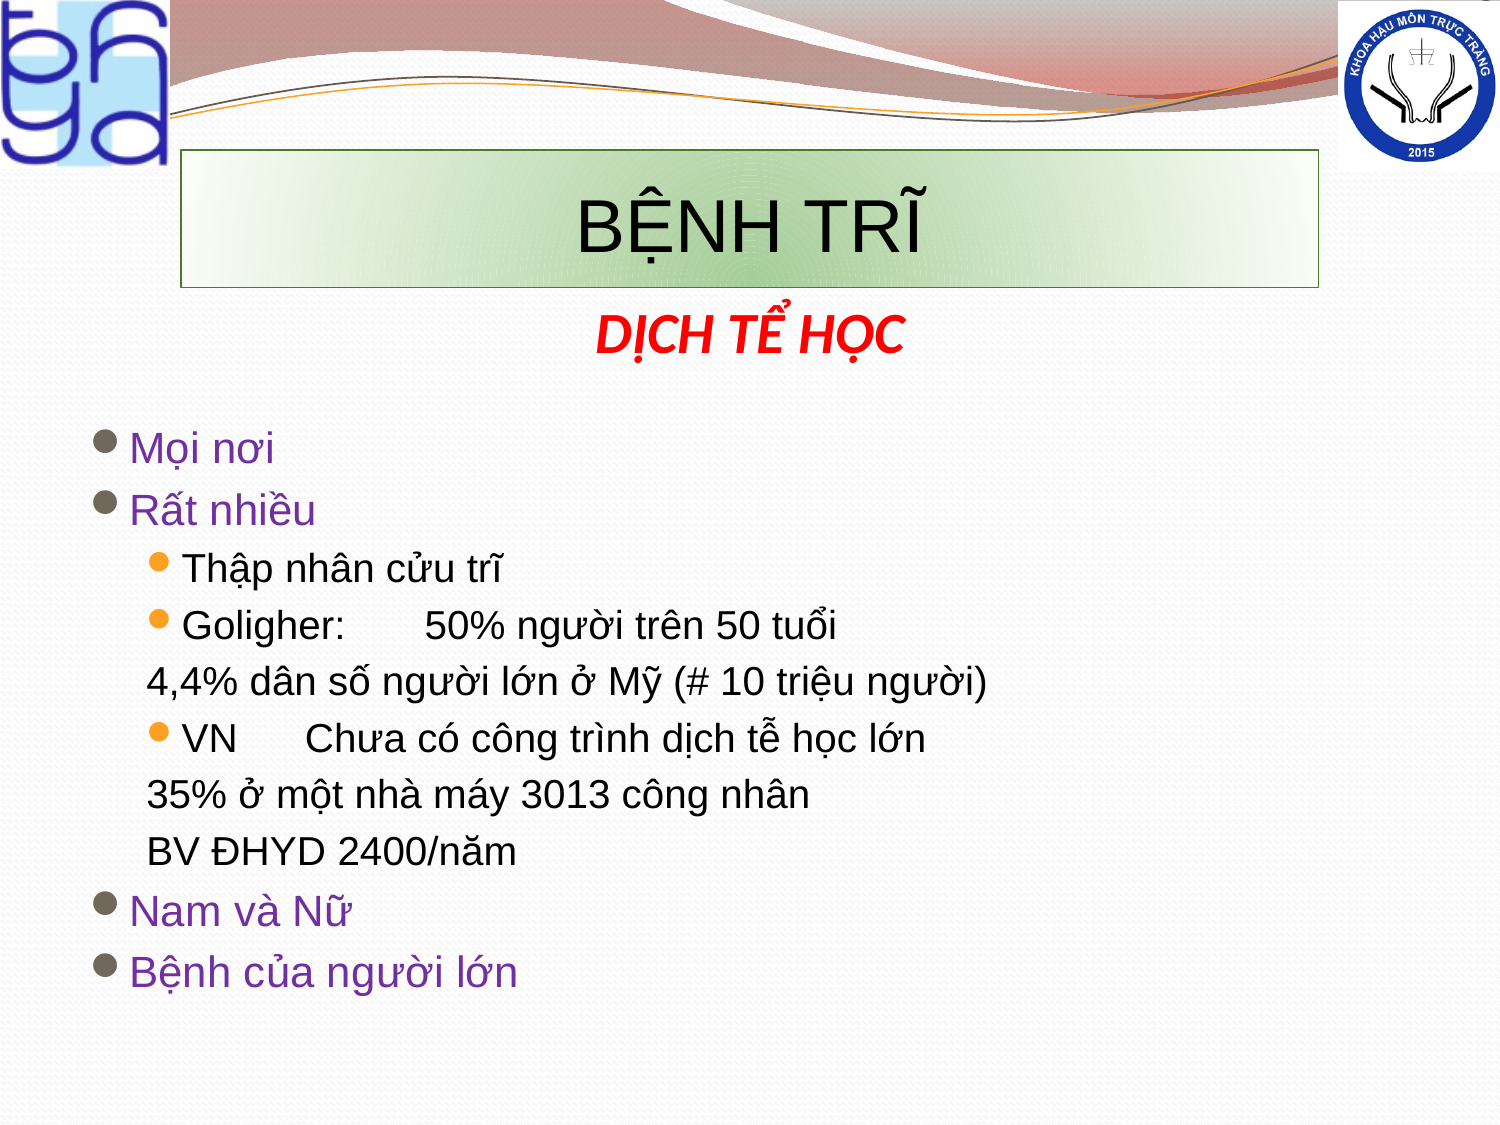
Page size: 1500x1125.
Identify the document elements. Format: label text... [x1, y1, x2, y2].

title BỆNH TRĨ [180, 149, 1319, 288]
text_box DỊCH TỂ HỌC [412, 287, 1088, 373]
picture [0, 0, 170, 169]
picture [1338, 1, 1500, 172]
list Mọi nơi Rất nhiều Thập nhân cửu trĩ Goligher: 50% người trên 50 tuổi 4,4% dân số người lớn ở Mỹ (# 10 triệu người) VN Chưa có công trình dịch tễ học lớn 35% ở một nhà máy 3013 công nhân BV ĐHYD 2400/năm Nam và Nữ Bệnh của người lớn [75, 412, 1425, 1005]
